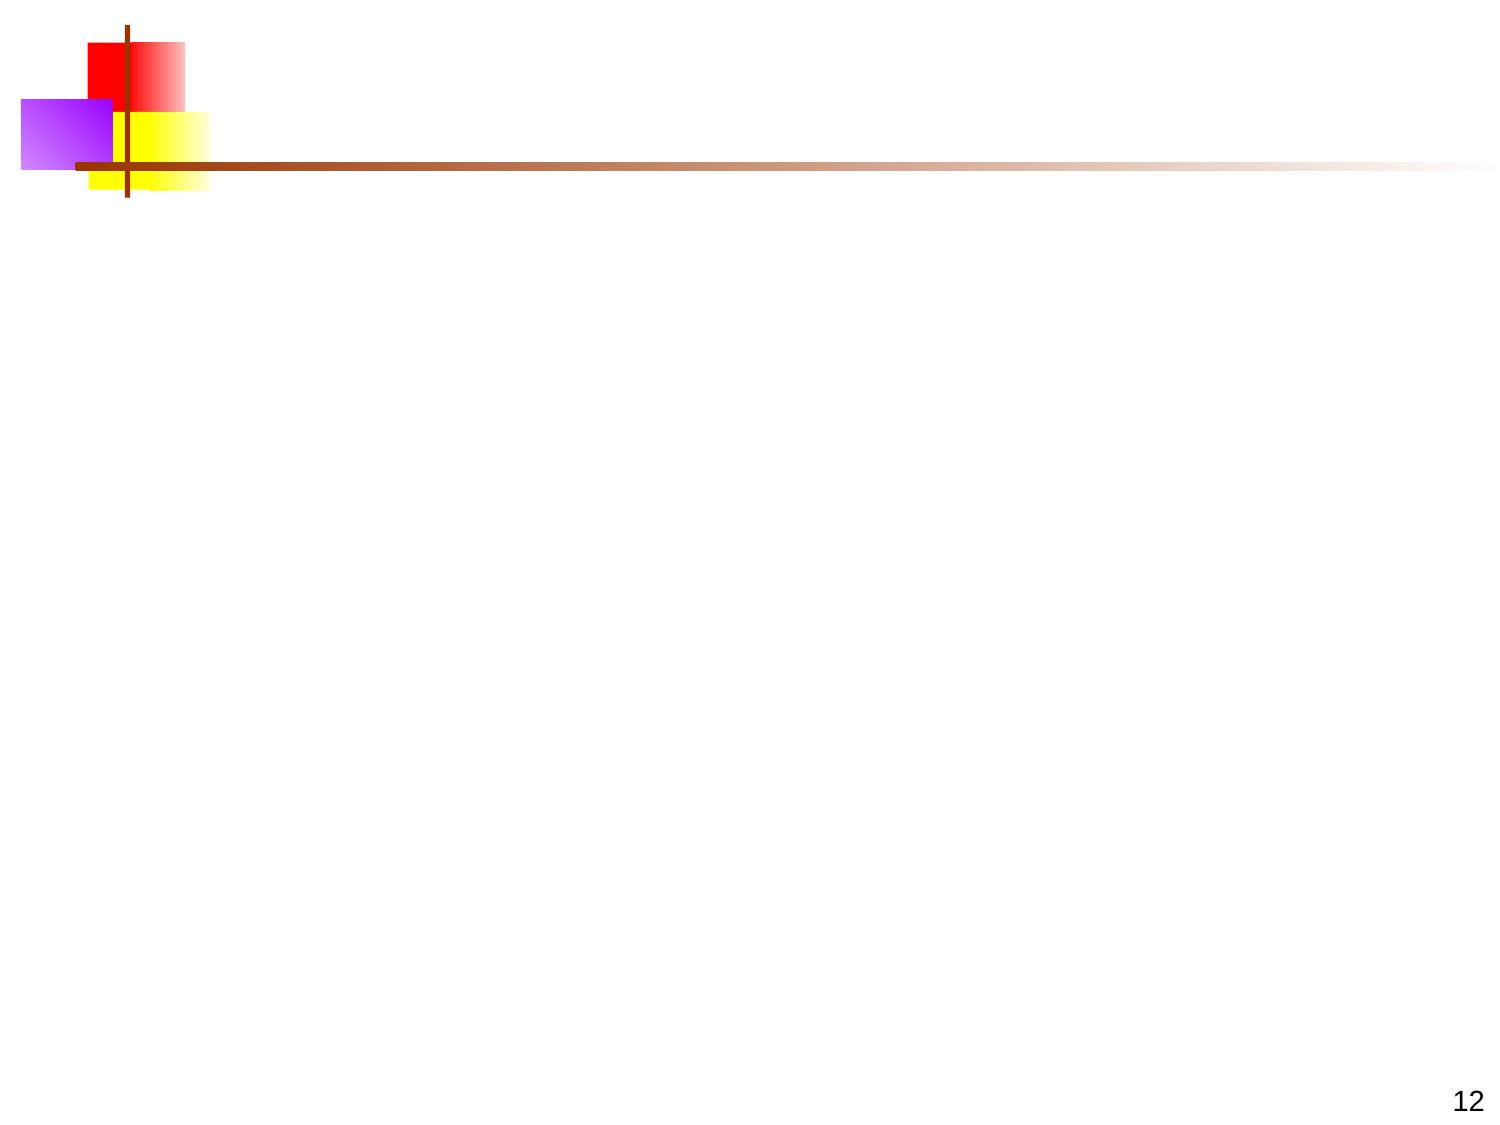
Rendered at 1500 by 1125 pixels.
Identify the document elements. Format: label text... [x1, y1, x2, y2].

slide_number 12 [1187, 1050, 1500, 1125]
